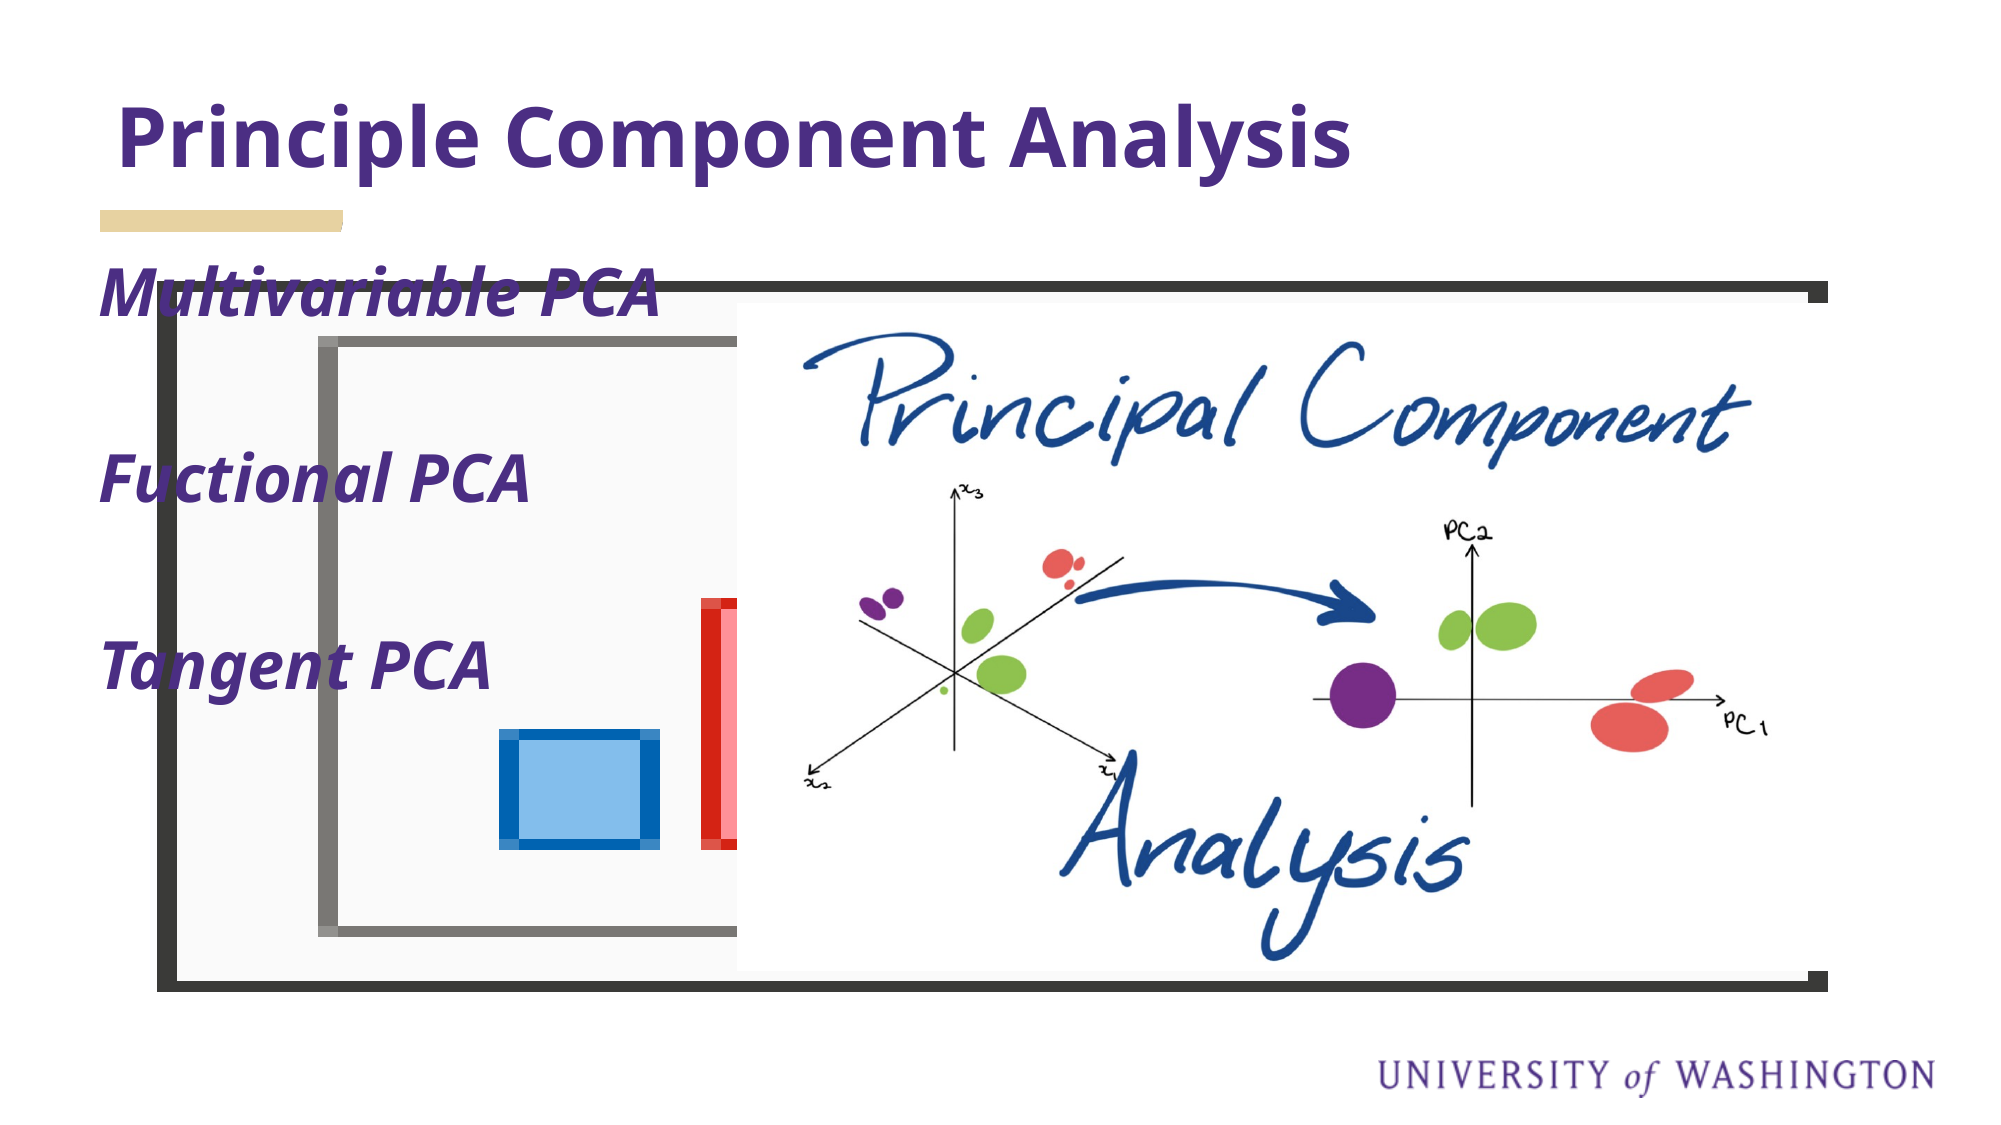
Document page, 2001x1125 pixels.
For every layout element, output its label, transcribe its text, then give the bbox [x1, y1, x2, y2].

text_box Multivariable PCA Fuctional PCA Tangent PCA [97, 249, 1889, 1025]
title Principle Component Analysis [100, 80, 1889, 193]
picture [737, 303, 1889, 972]
picture [100, 210, 343, 232]
picture [1378, 1060, 1935, 1098]
